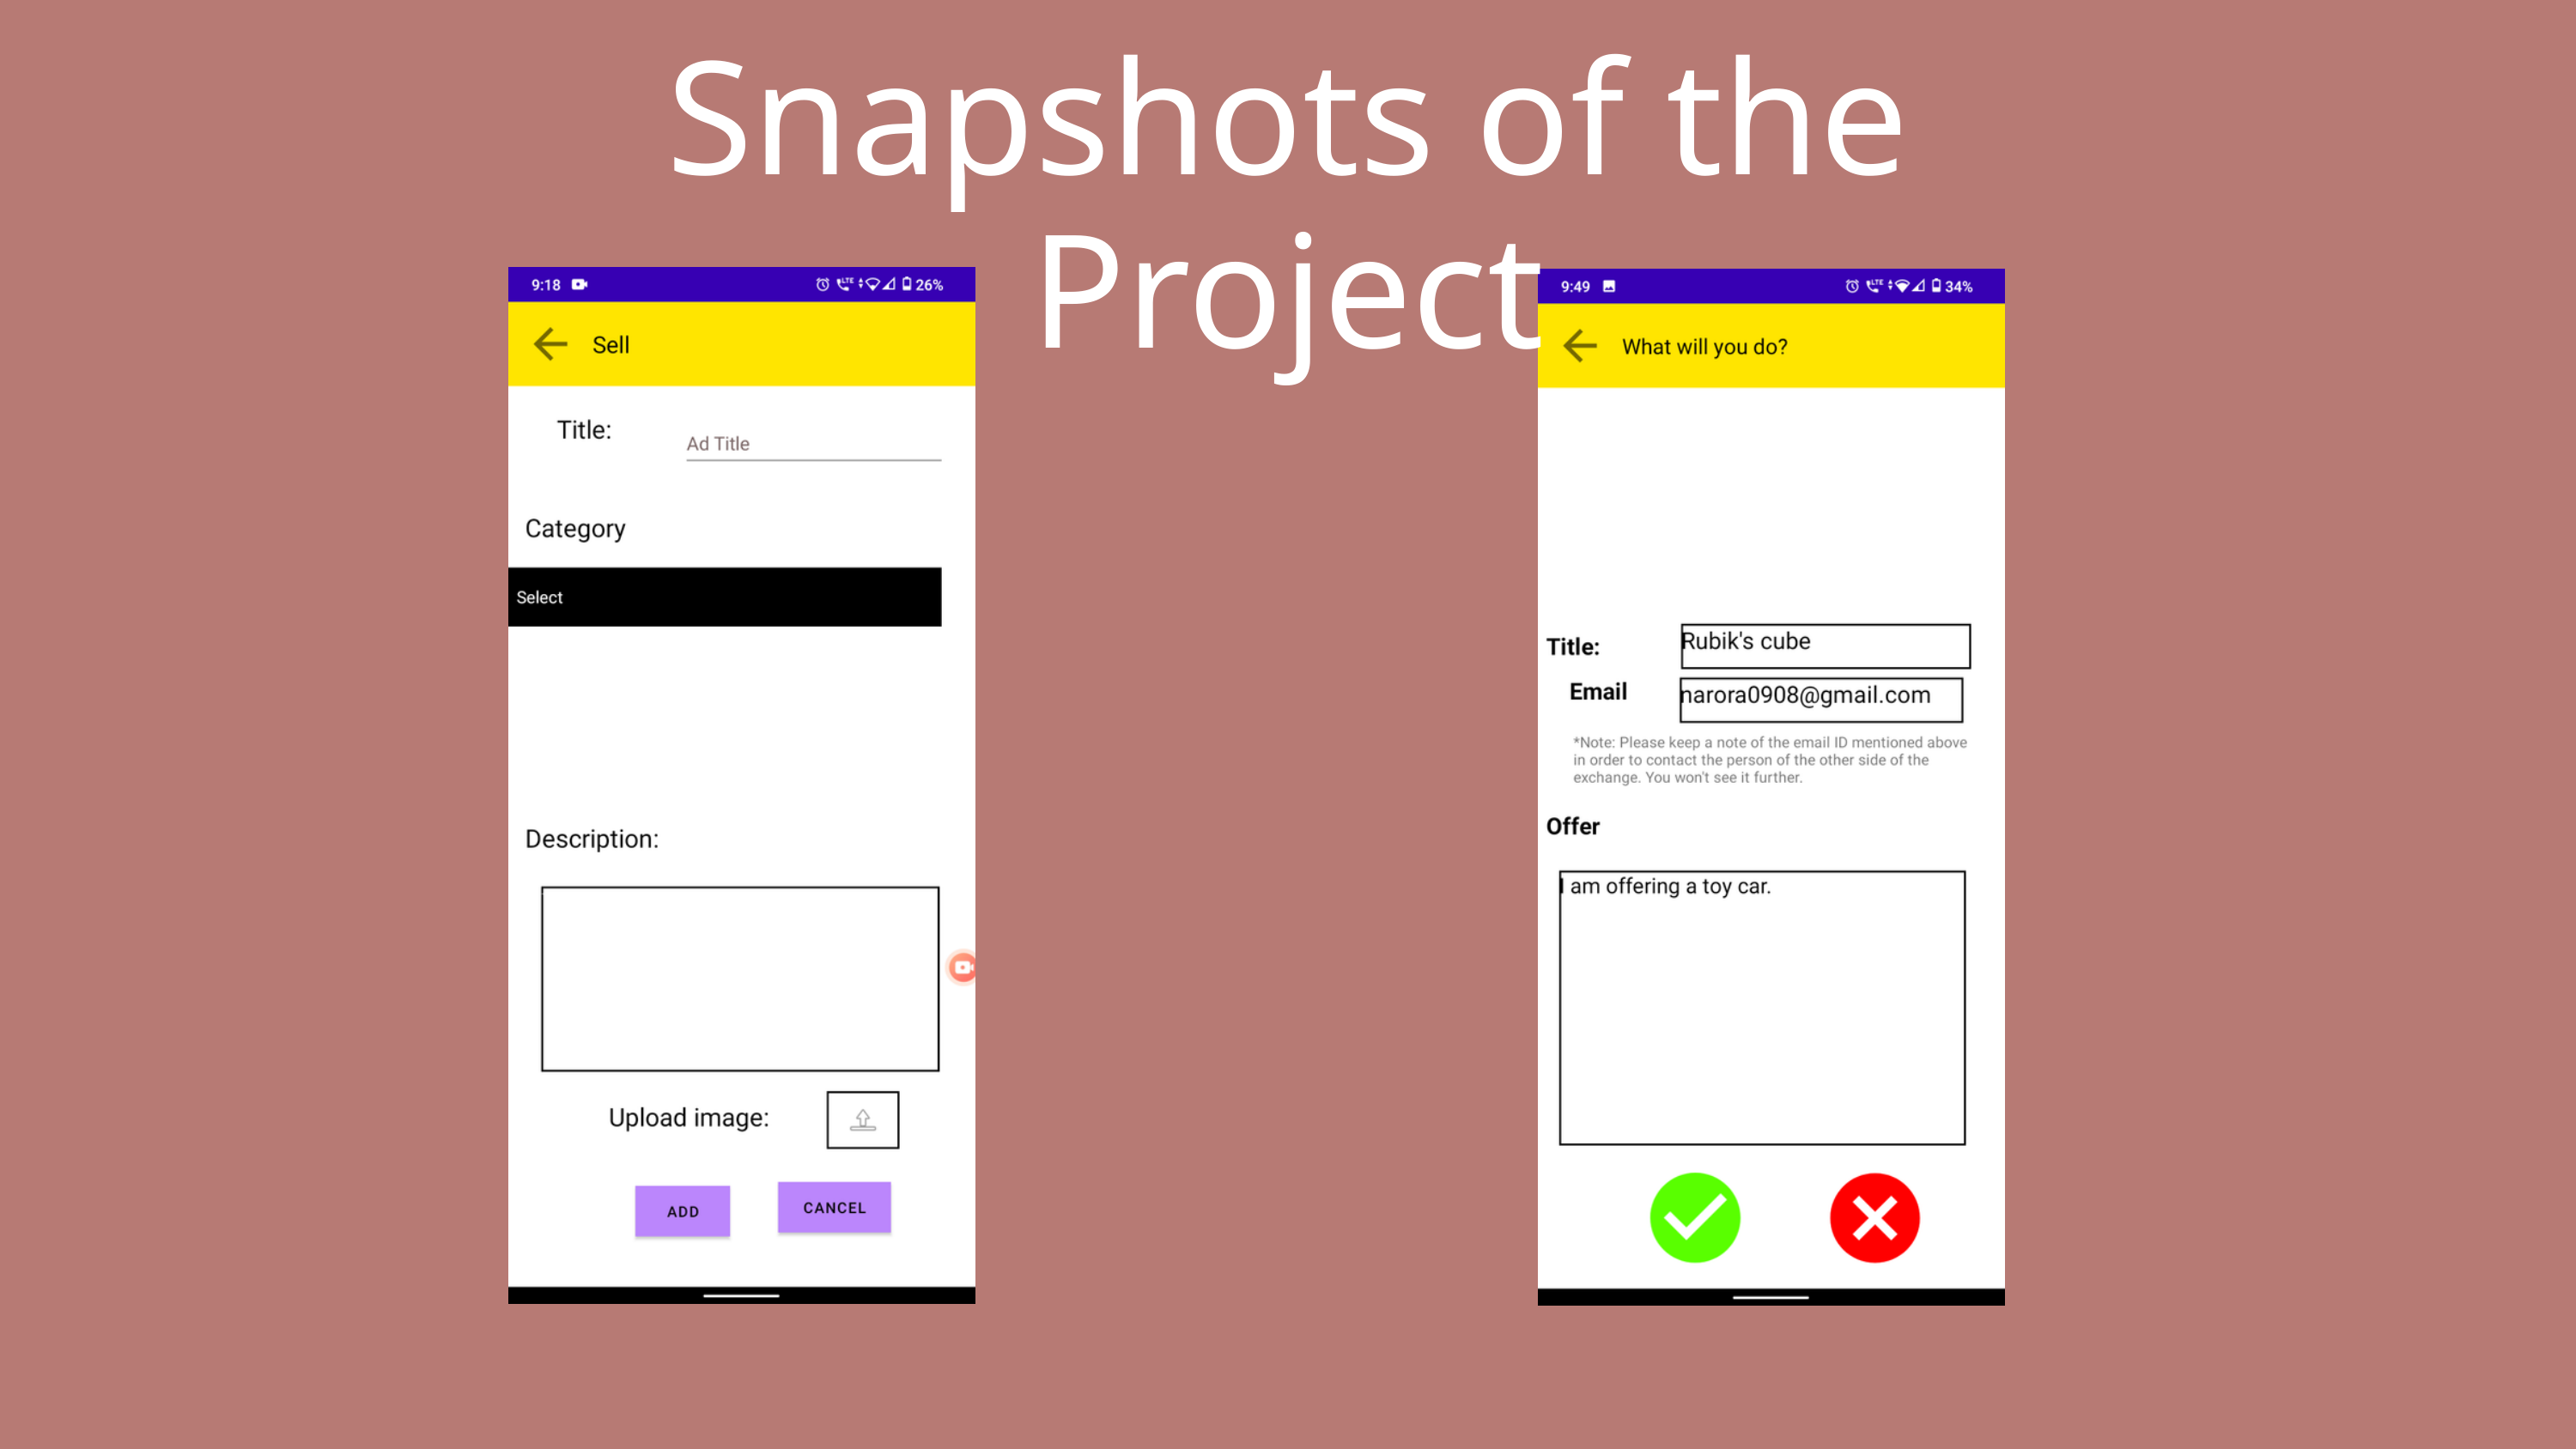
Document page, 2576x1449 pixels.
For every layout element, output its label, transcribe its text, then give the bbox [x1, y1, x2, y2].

text_box Snapshots of the Project [425, 33, 2151, 553]
picture [507, 267, 975, 1304]
picture [1538, 268, 2005, 1306]
